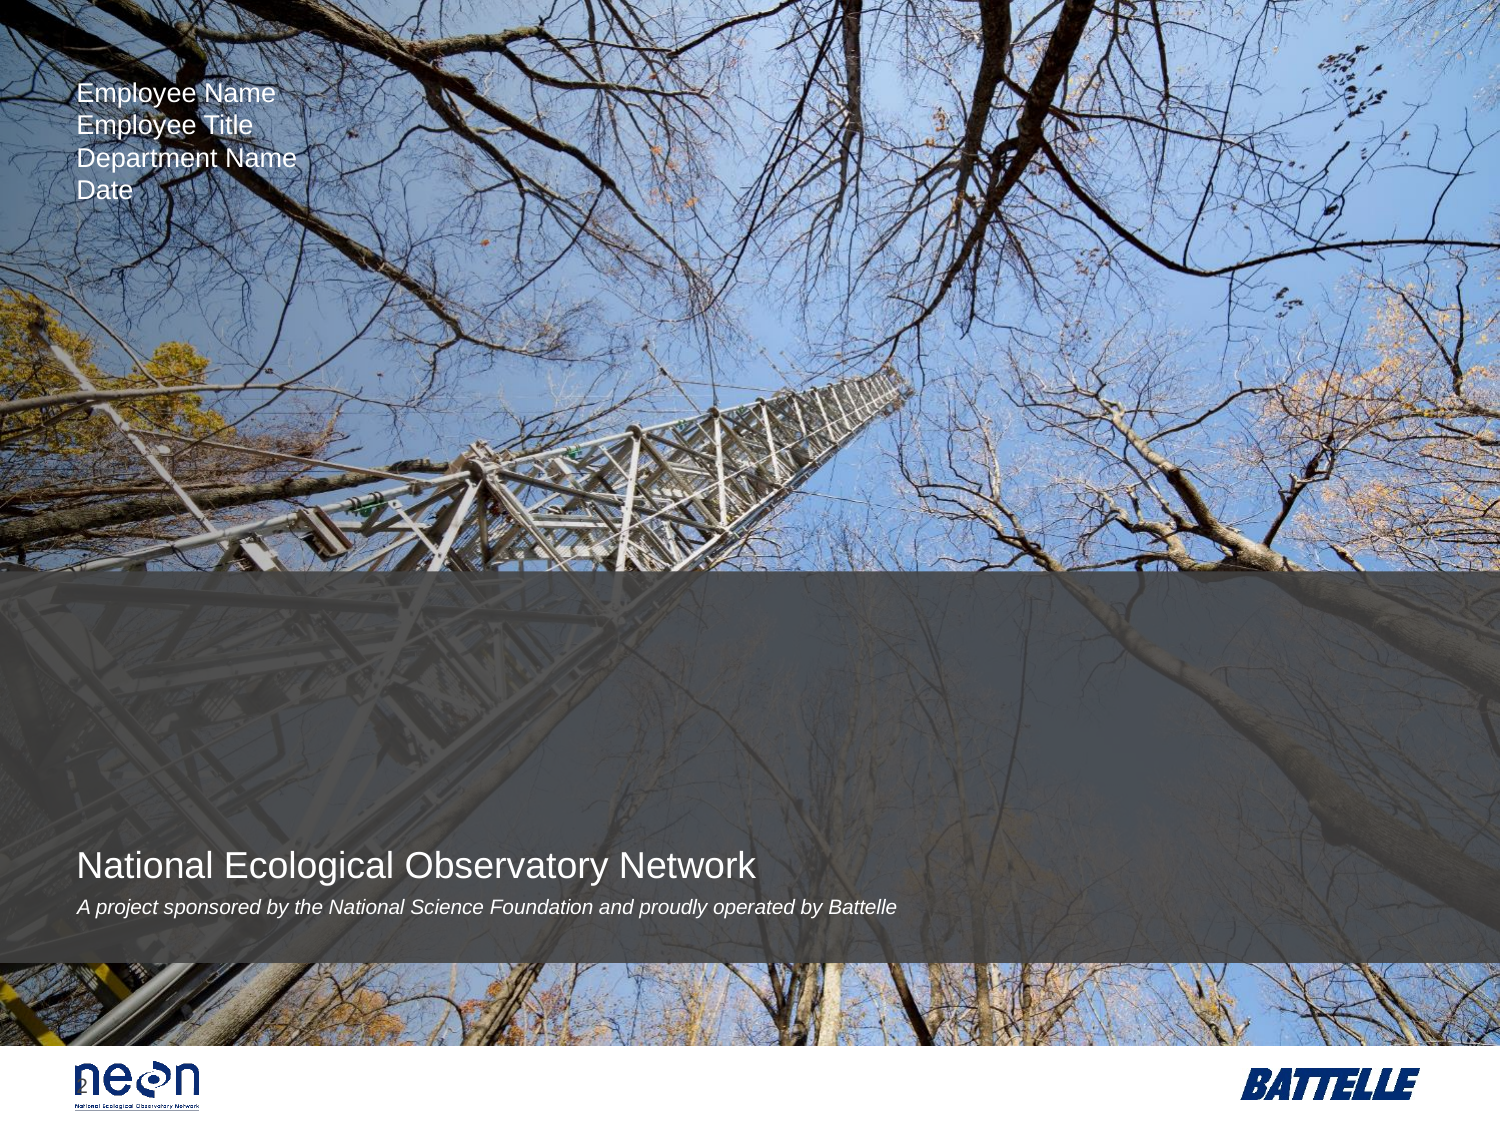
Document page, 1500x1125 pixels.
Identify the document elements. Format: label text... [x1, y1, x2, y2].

picture [0, 0, 1500, 571]
slide_number 2 [76, 1068, 169, 1102]
picture [1240, 1068, 1420, 1100]
picture [75, 1061, 199, 1111]
list Employee Name Employee Title Department Name Date [76, 75, 627, 444]
picture [0, 963, 1500, 1046]
